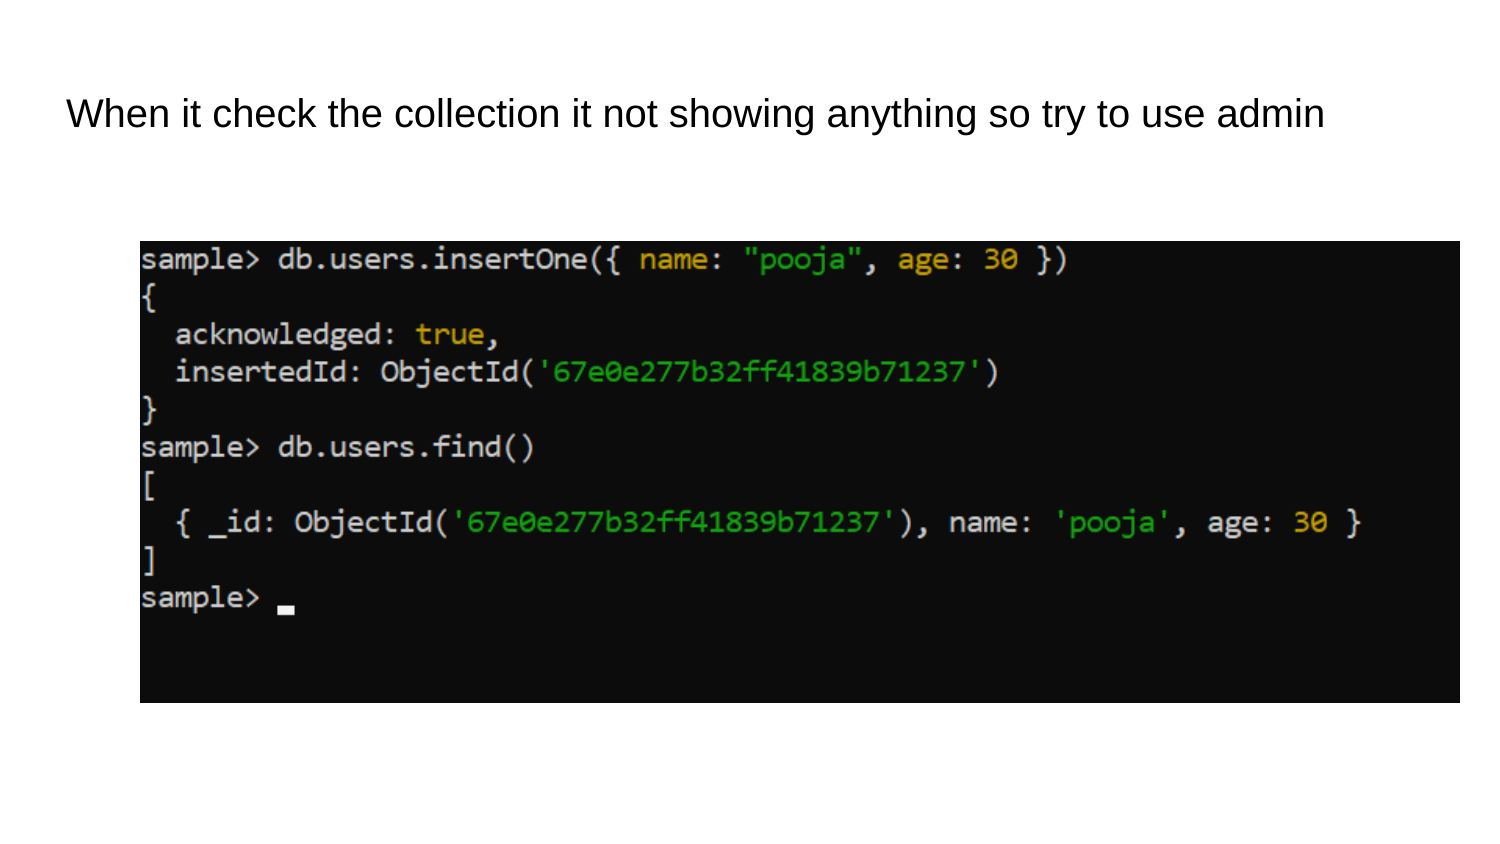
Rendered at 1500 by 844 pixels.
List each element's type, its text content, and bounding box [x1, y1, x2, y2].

picture [140, 241, 1460, 703]
title When it check the collection it not showing anything so try to use admin [51, 72, 1449, 167]
